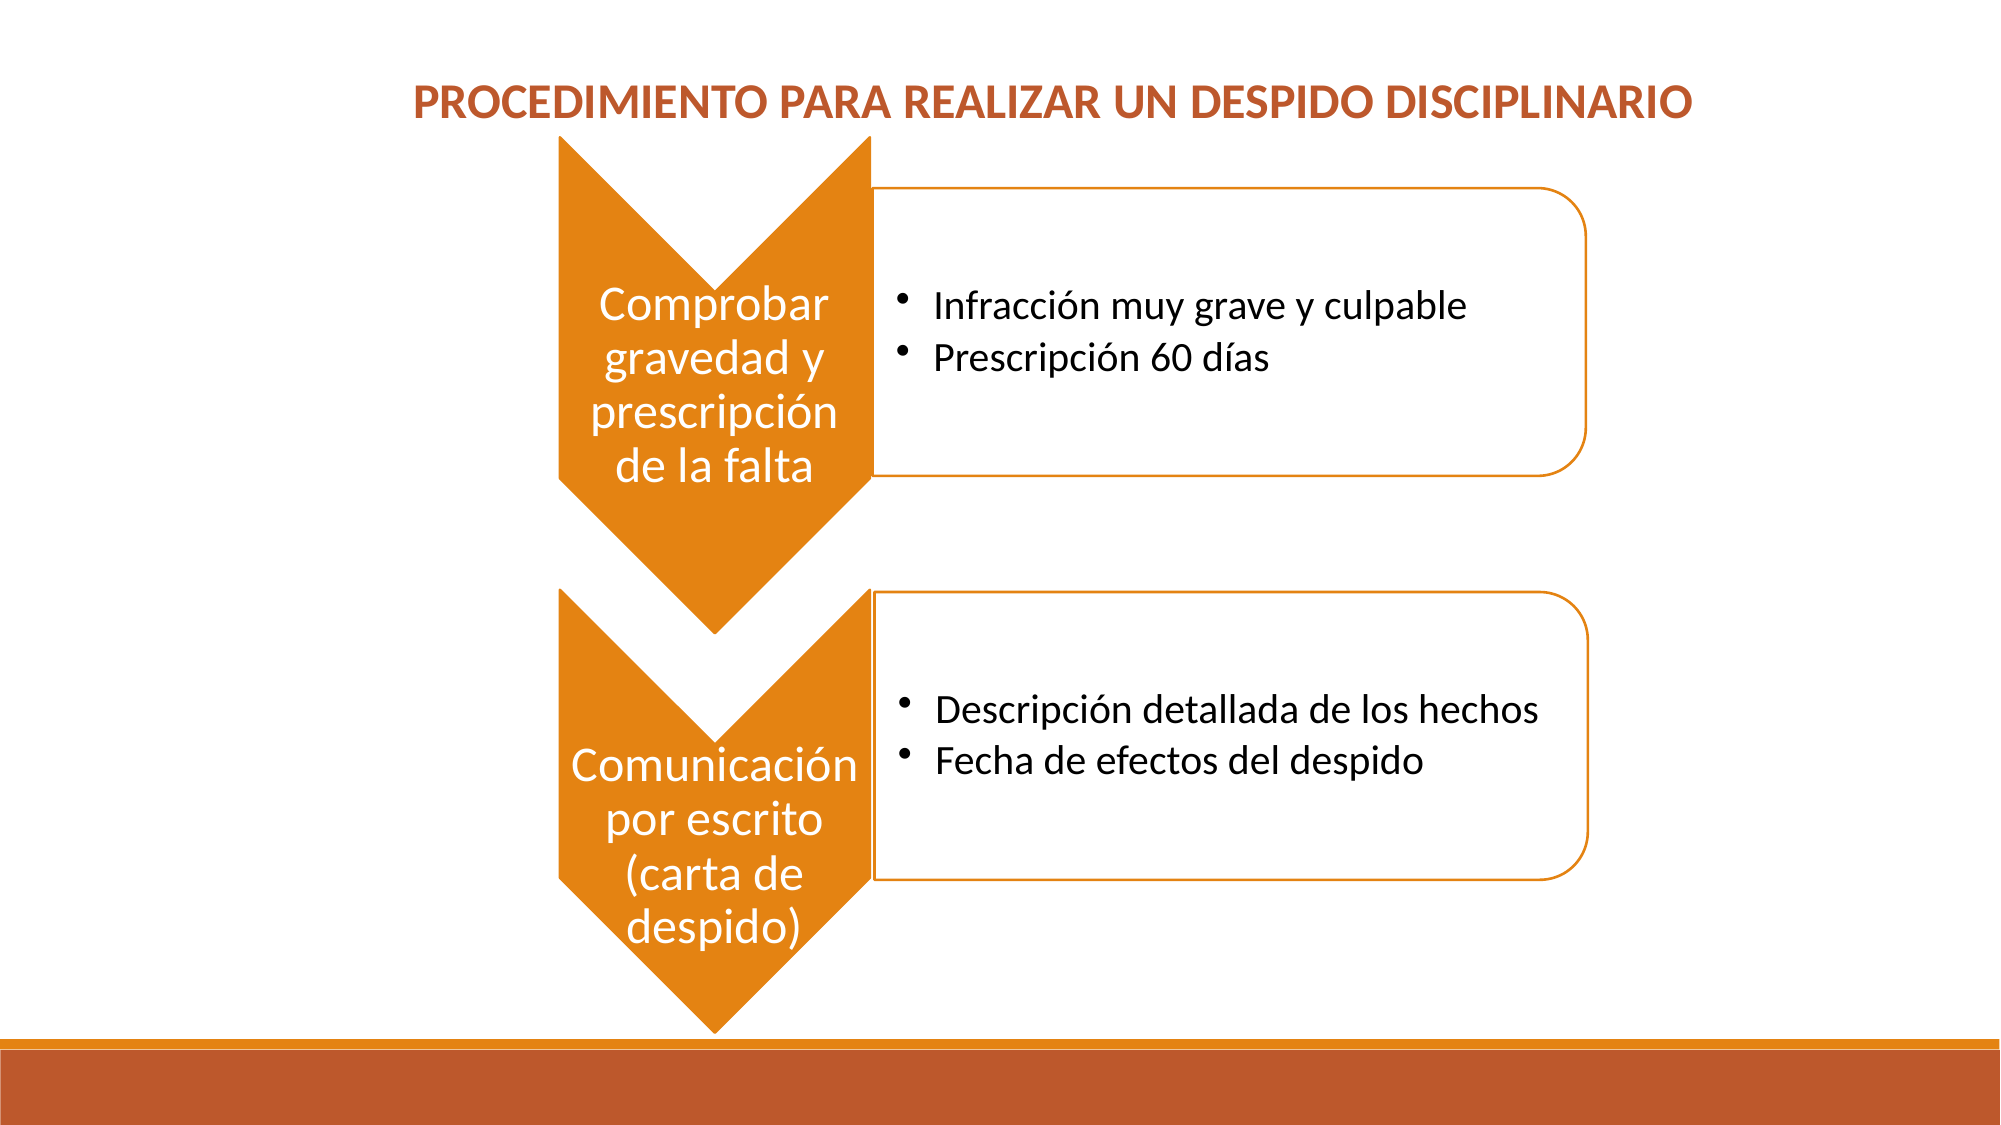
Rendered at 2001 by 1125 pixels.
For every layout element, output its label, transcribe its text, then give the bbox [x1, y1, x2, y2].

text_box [404, 136, 1739, 1034]
text_box PROCEDIMIENTO PARA REALIZAR UN DESPIDO DISCIPLINARIO [205, 61, 1902, 136]
